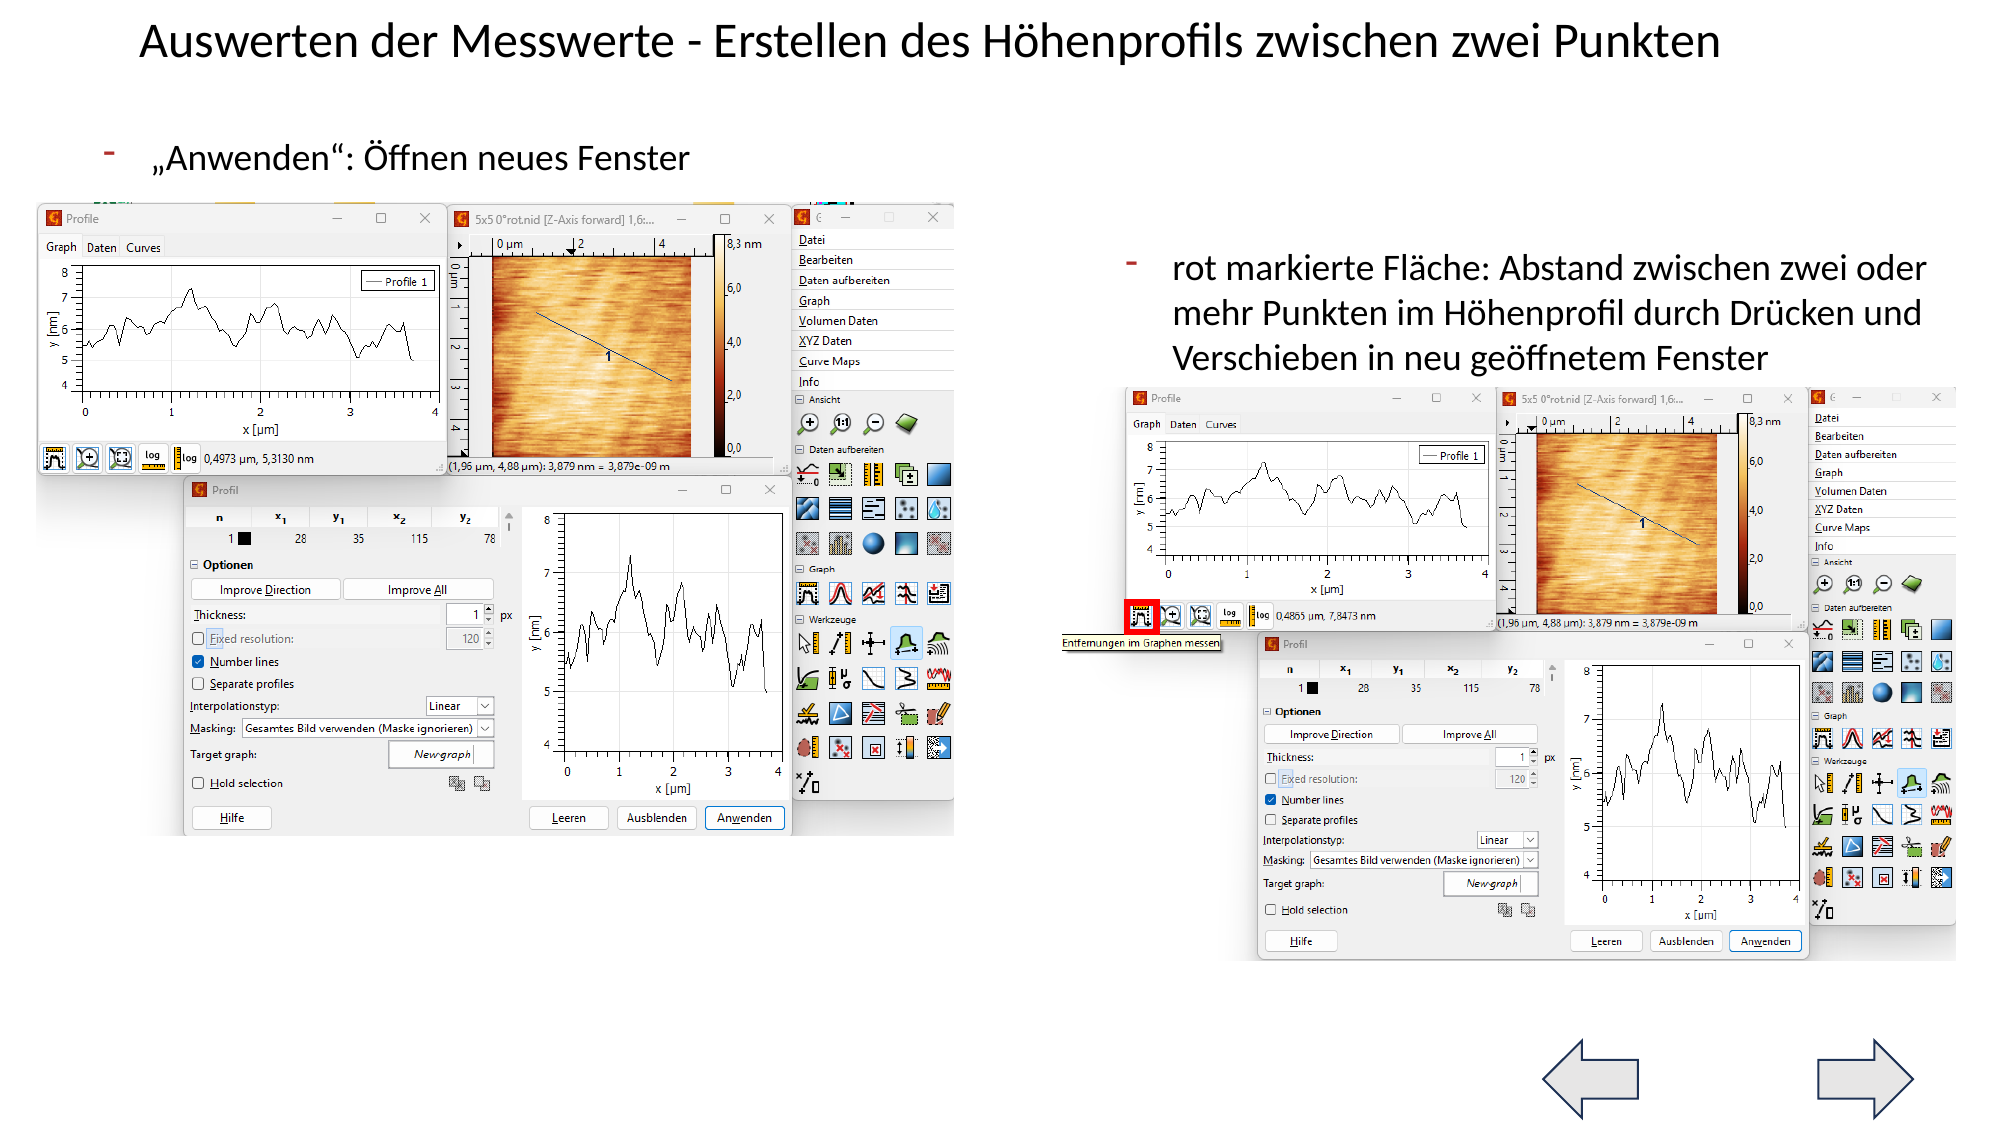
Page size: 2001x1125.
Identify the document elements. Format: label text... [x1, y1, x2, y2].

text_box „Anwenden“: Öffnen neues Fenster [88, 125, 954, 186]
picture [36, 202, 954, 836]
text_box [1541, 1038, 1639, 1121]
text_box Auswerten der Messwerte - Erstellen des Höhenprofils zwischen zwei Punkten [124, 0, 2000, 75]
text_box [1817, 1038, 1915, 1121]
text_box rot markierte Fläche: Abstand zwischen zwei oder mehr Punkten im Höhenprofil durch Drücken und Verschieben in neu geöffnetem Fenster [1110, 235, 1976, 386]
picture [1062, 387, 1956, 961]
